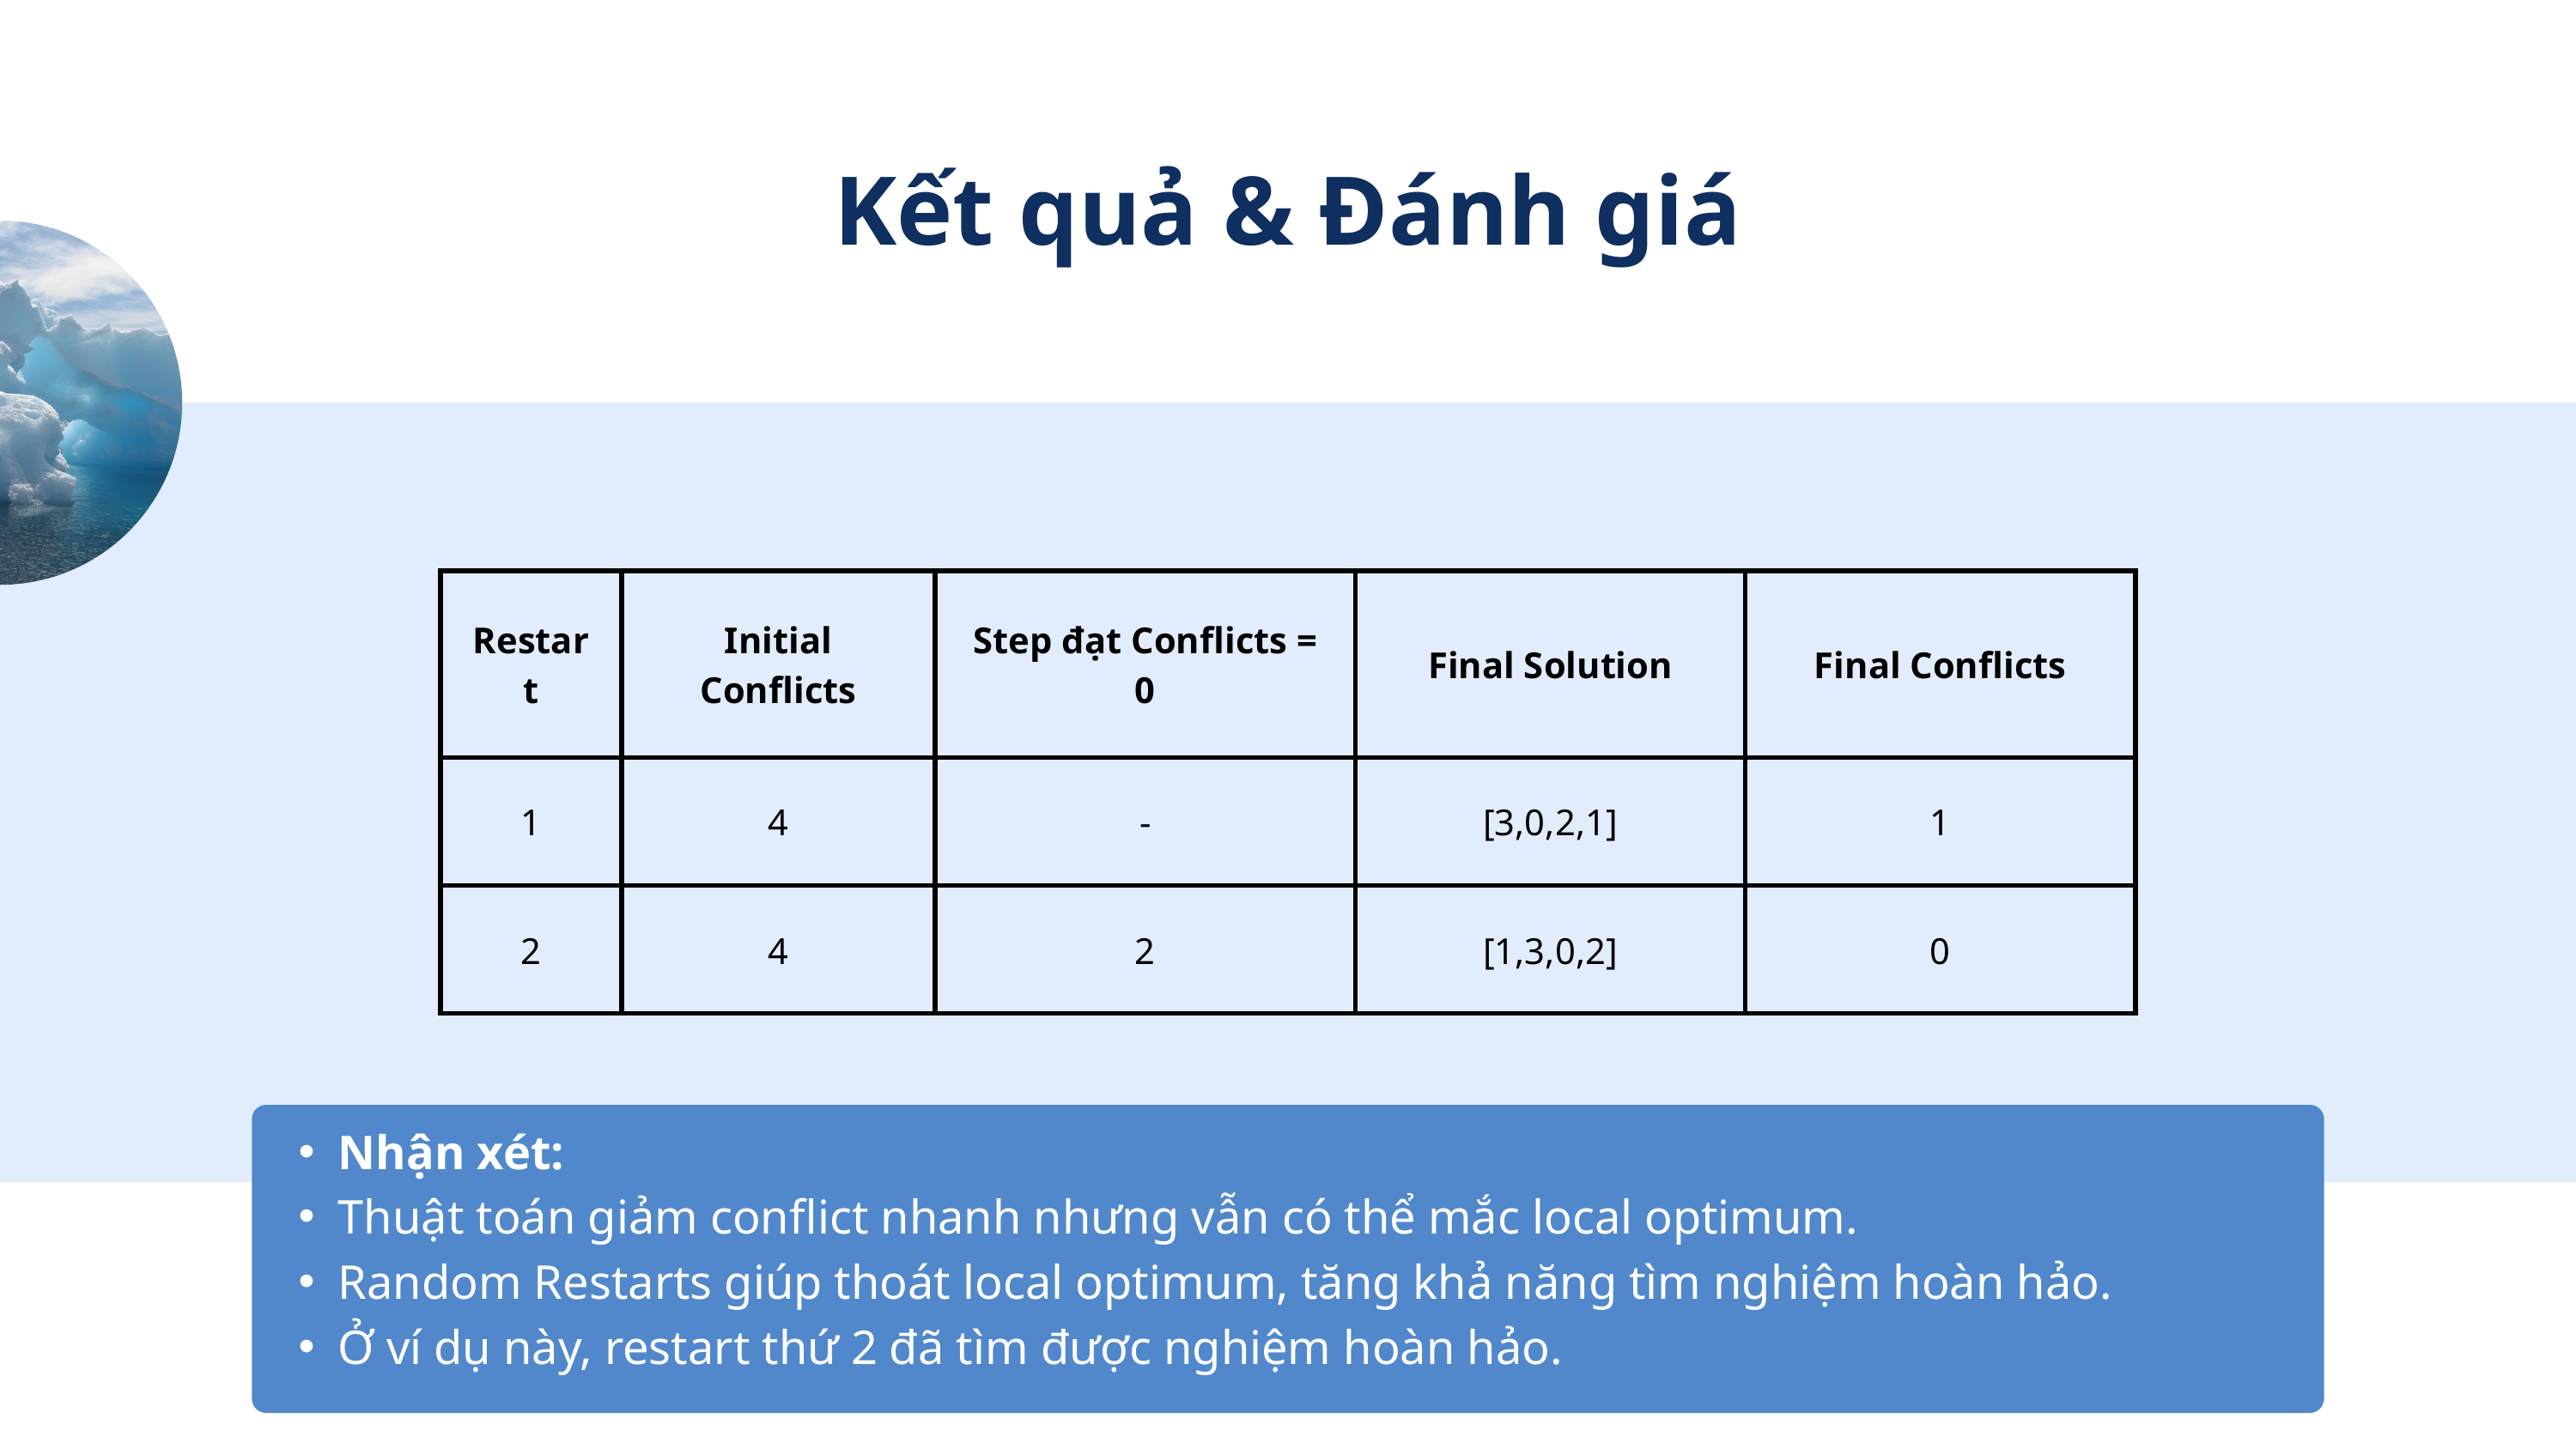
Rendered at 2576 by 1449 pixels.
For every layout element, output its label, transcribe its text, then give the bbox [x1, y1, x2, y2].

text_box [0, 220, 183, 585]
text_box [252, 1104, 2324, 1414]
text_box Kết quả & Đánh giá [732, 143, 1844, 265]
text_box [0, 402, 2576, 1183]
